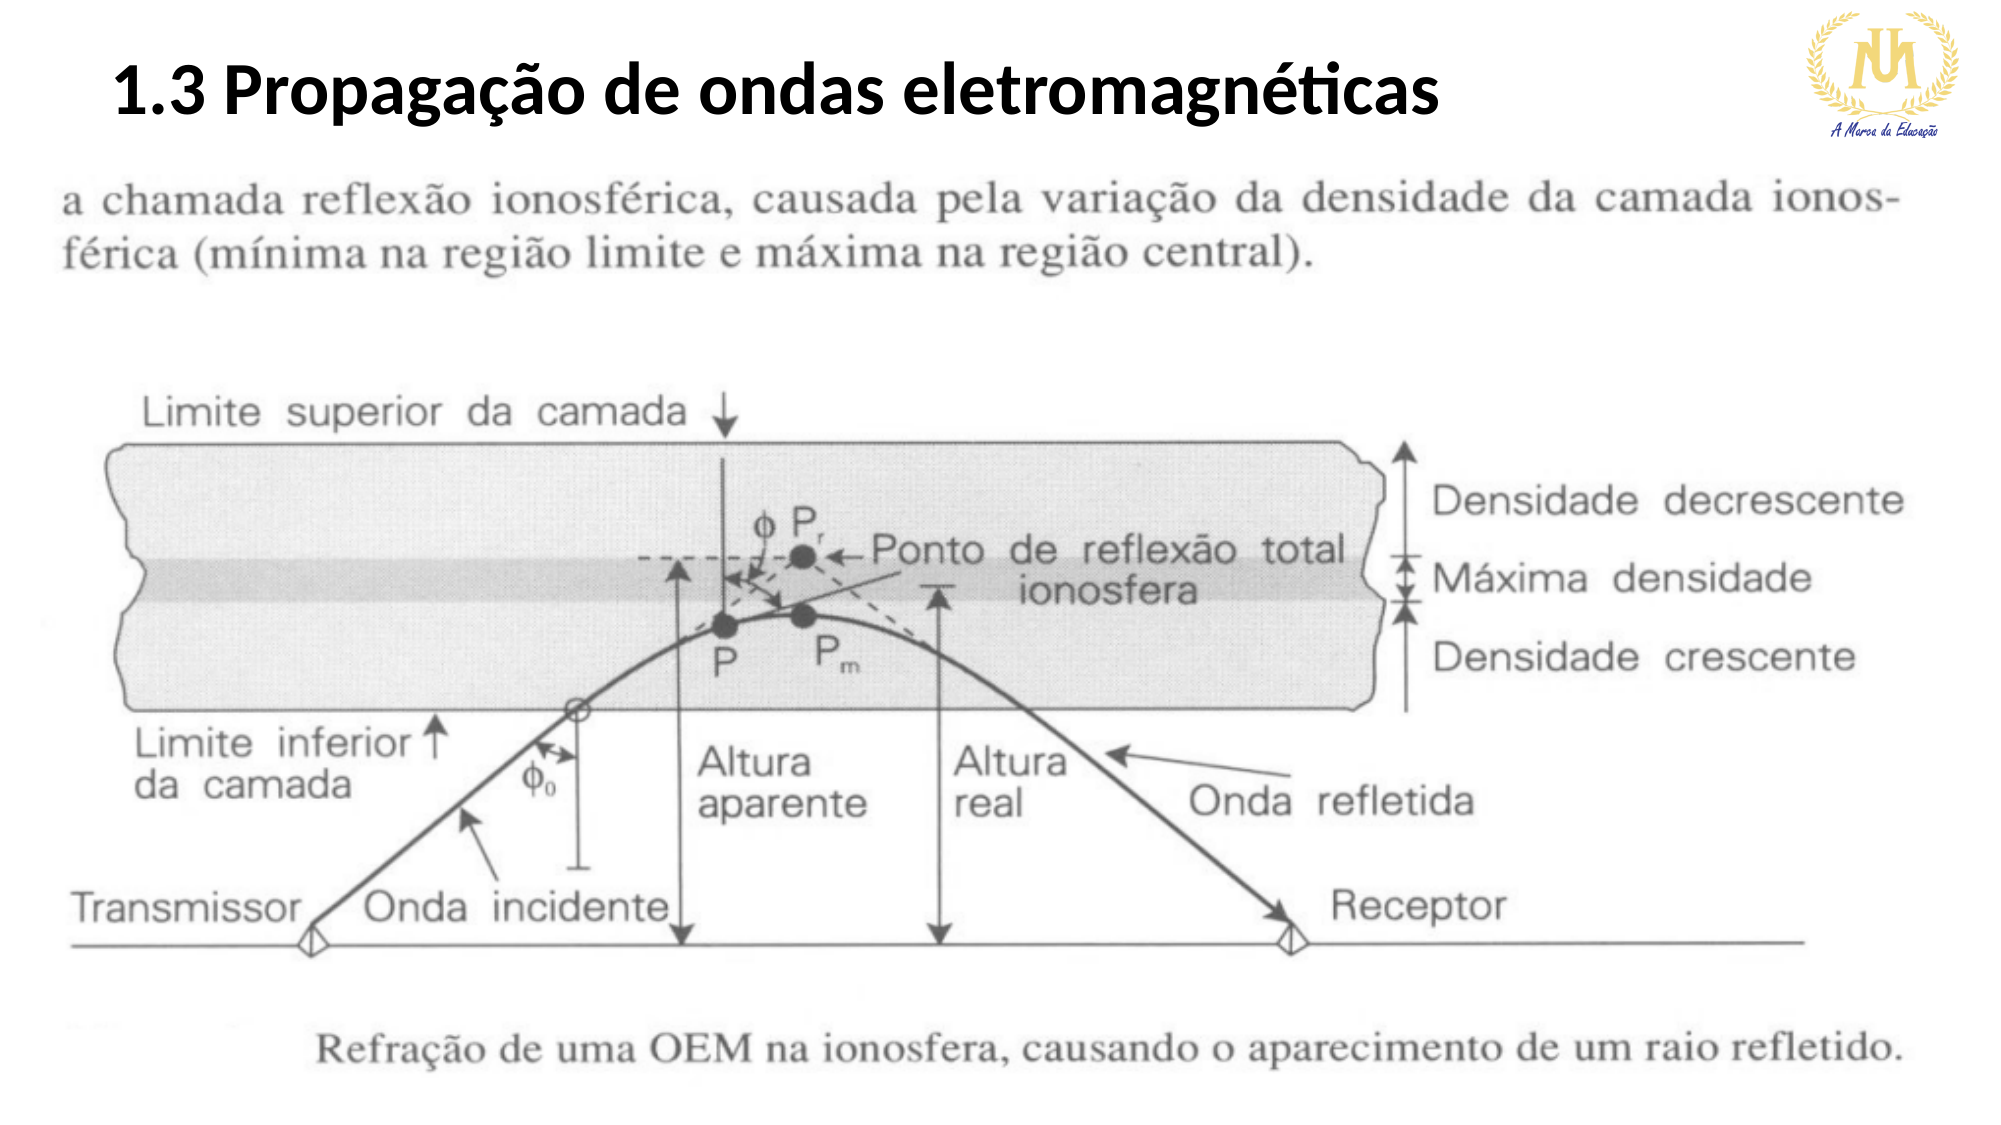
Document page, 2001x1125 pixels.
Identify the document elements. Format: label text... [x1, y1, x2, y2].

picture [0, 166, 2000, 1110]
picture [1806, 11, 1959, 138]
text_box 1.3 Propagação de ondas eletromagnéticas [71, 11, 1873, 166]
